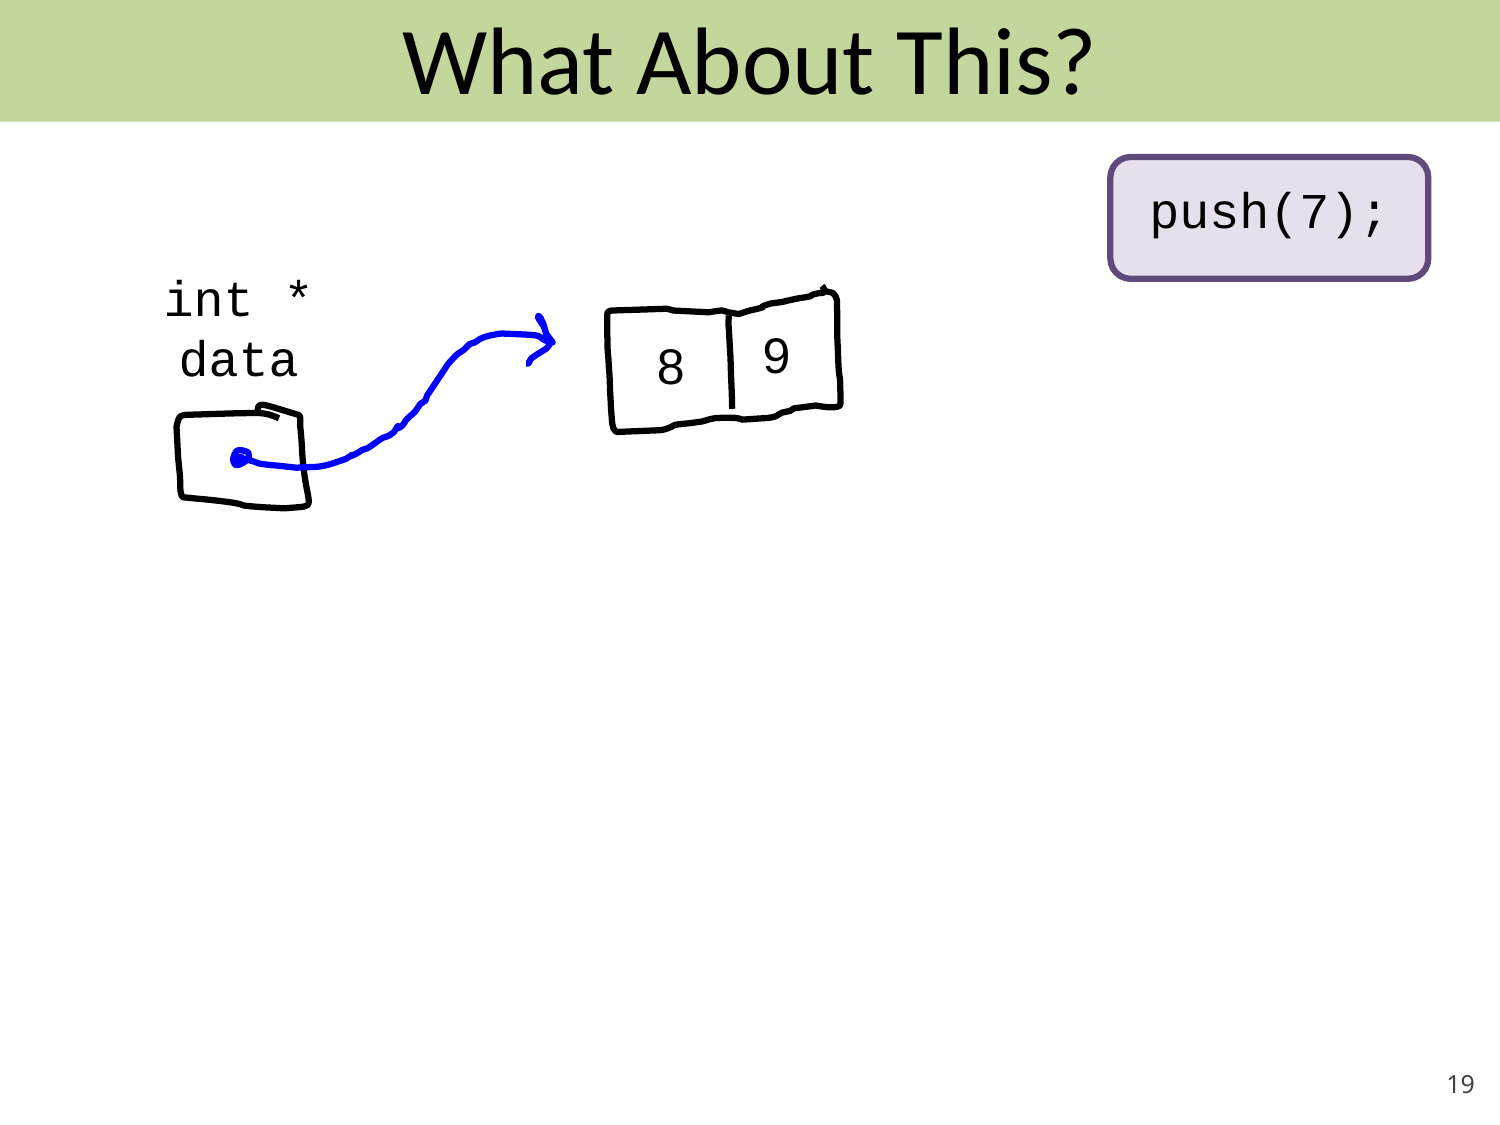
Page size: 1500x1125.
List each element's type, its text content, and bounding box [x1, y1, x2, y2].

text_box [176, 404, 309, 509]
text_box [233, 315, 553, 468]
text_box push(7); [1134, 171, 1404, 247]
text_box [606, 285, 841, 433]
text_box int * data [148, 259, 329, 395]
text_box [1110, 156, 1429, 279]
title What About This? [75, 0, 1425, 113]
